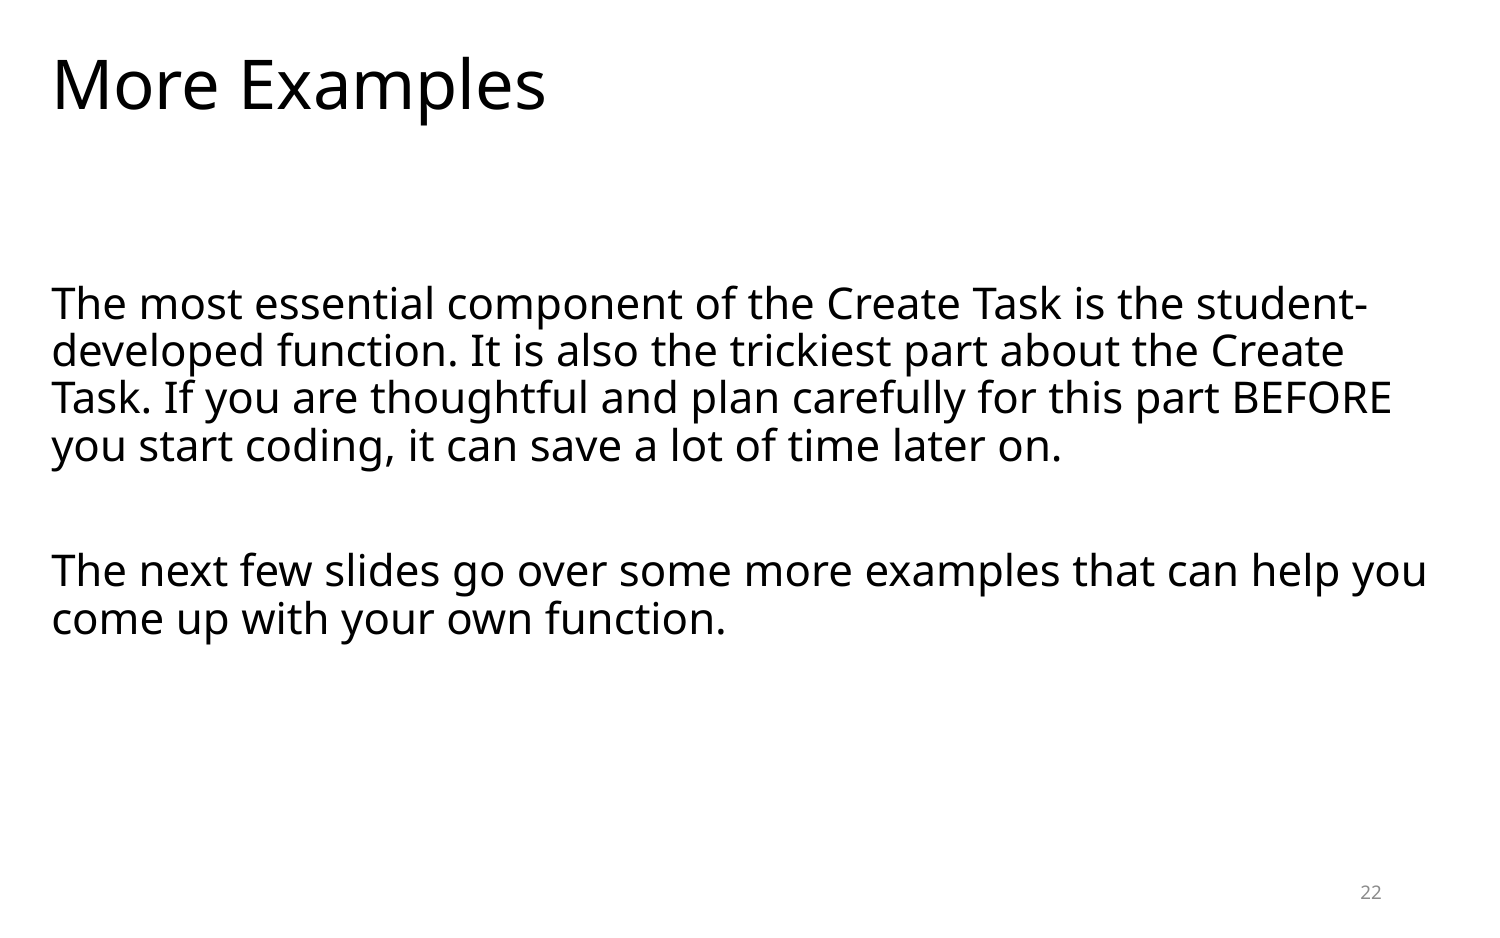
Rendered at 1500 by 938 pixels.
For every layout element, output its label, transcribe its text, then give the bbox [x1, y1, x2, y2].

list The most essential component of the Create Task is the student-developed function. It is also the trickiest part about the Create Task. If you are thoughtful and plan carefully for this part BEFORE you start coding, it can save a lot of time later on. The next few slides go over some more examples that can help you come up with your own function. [36, 143, 1464, 907]
slide_number 22 [1059, 868, 1397, 919]
title More Examples [36, 31, 1330, 143]
